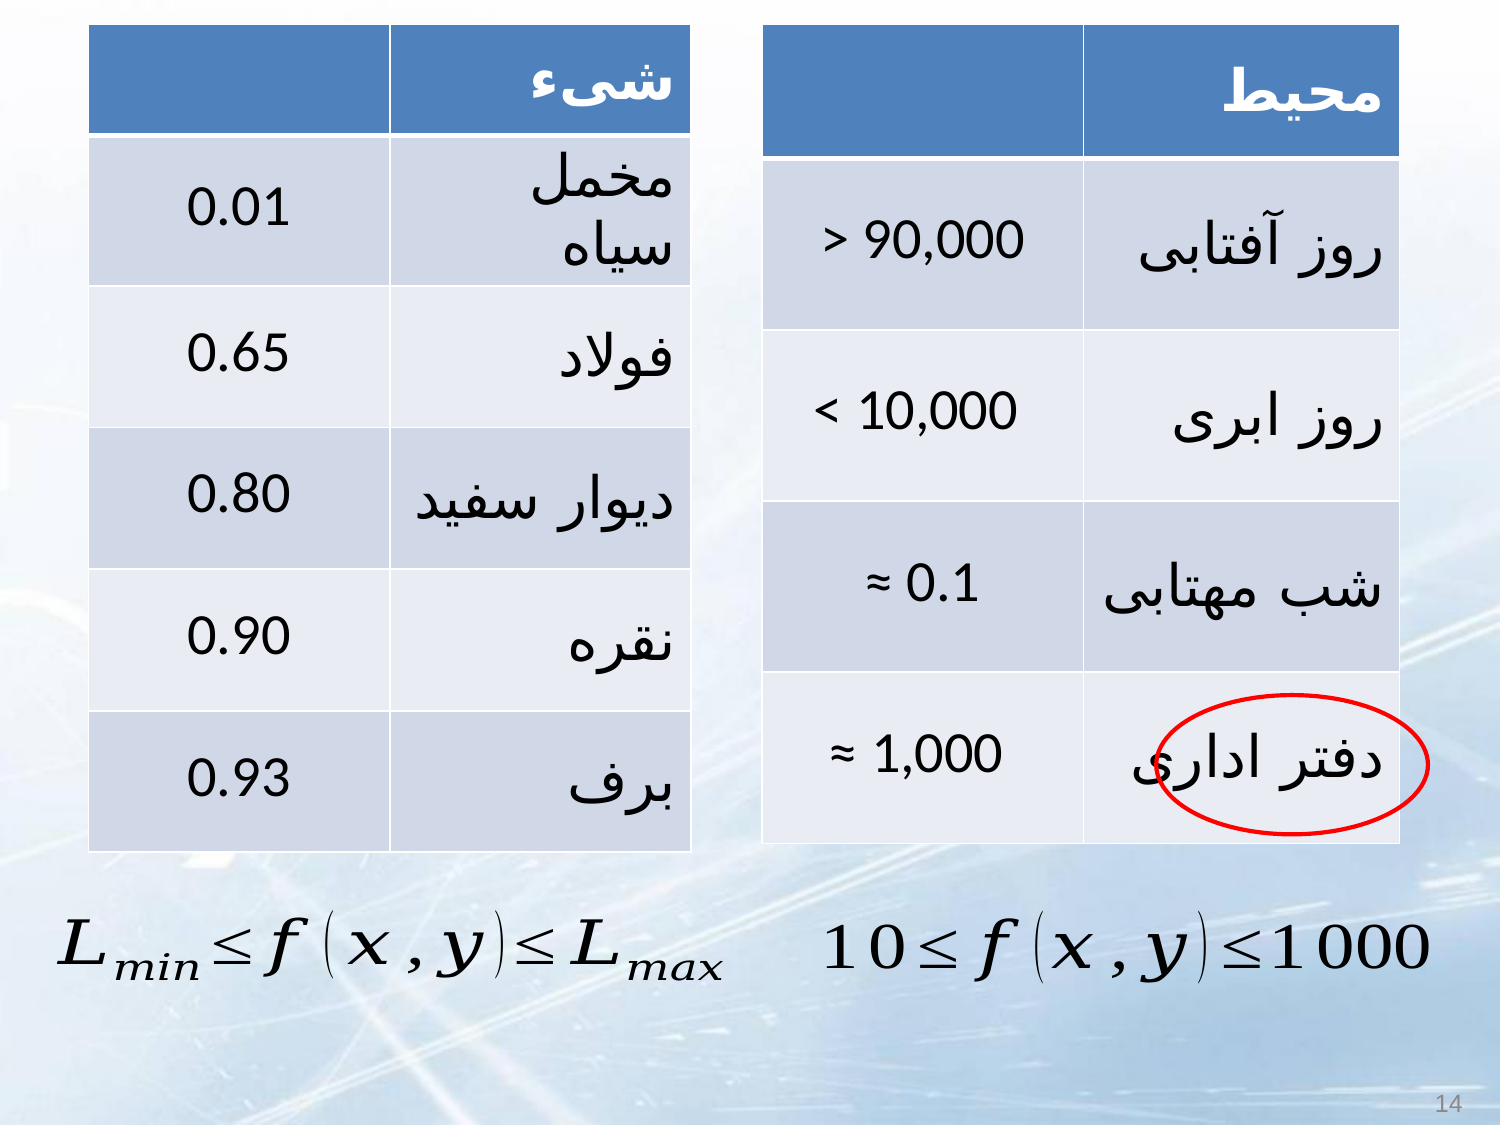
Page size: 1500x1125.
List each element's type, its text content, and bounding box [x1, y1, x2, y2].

text_box [1154, 692, 1431, 837]
picture [0, 0, 1500, 1125]
slide_number 14 [1127, 1072, 1478, 1125]
